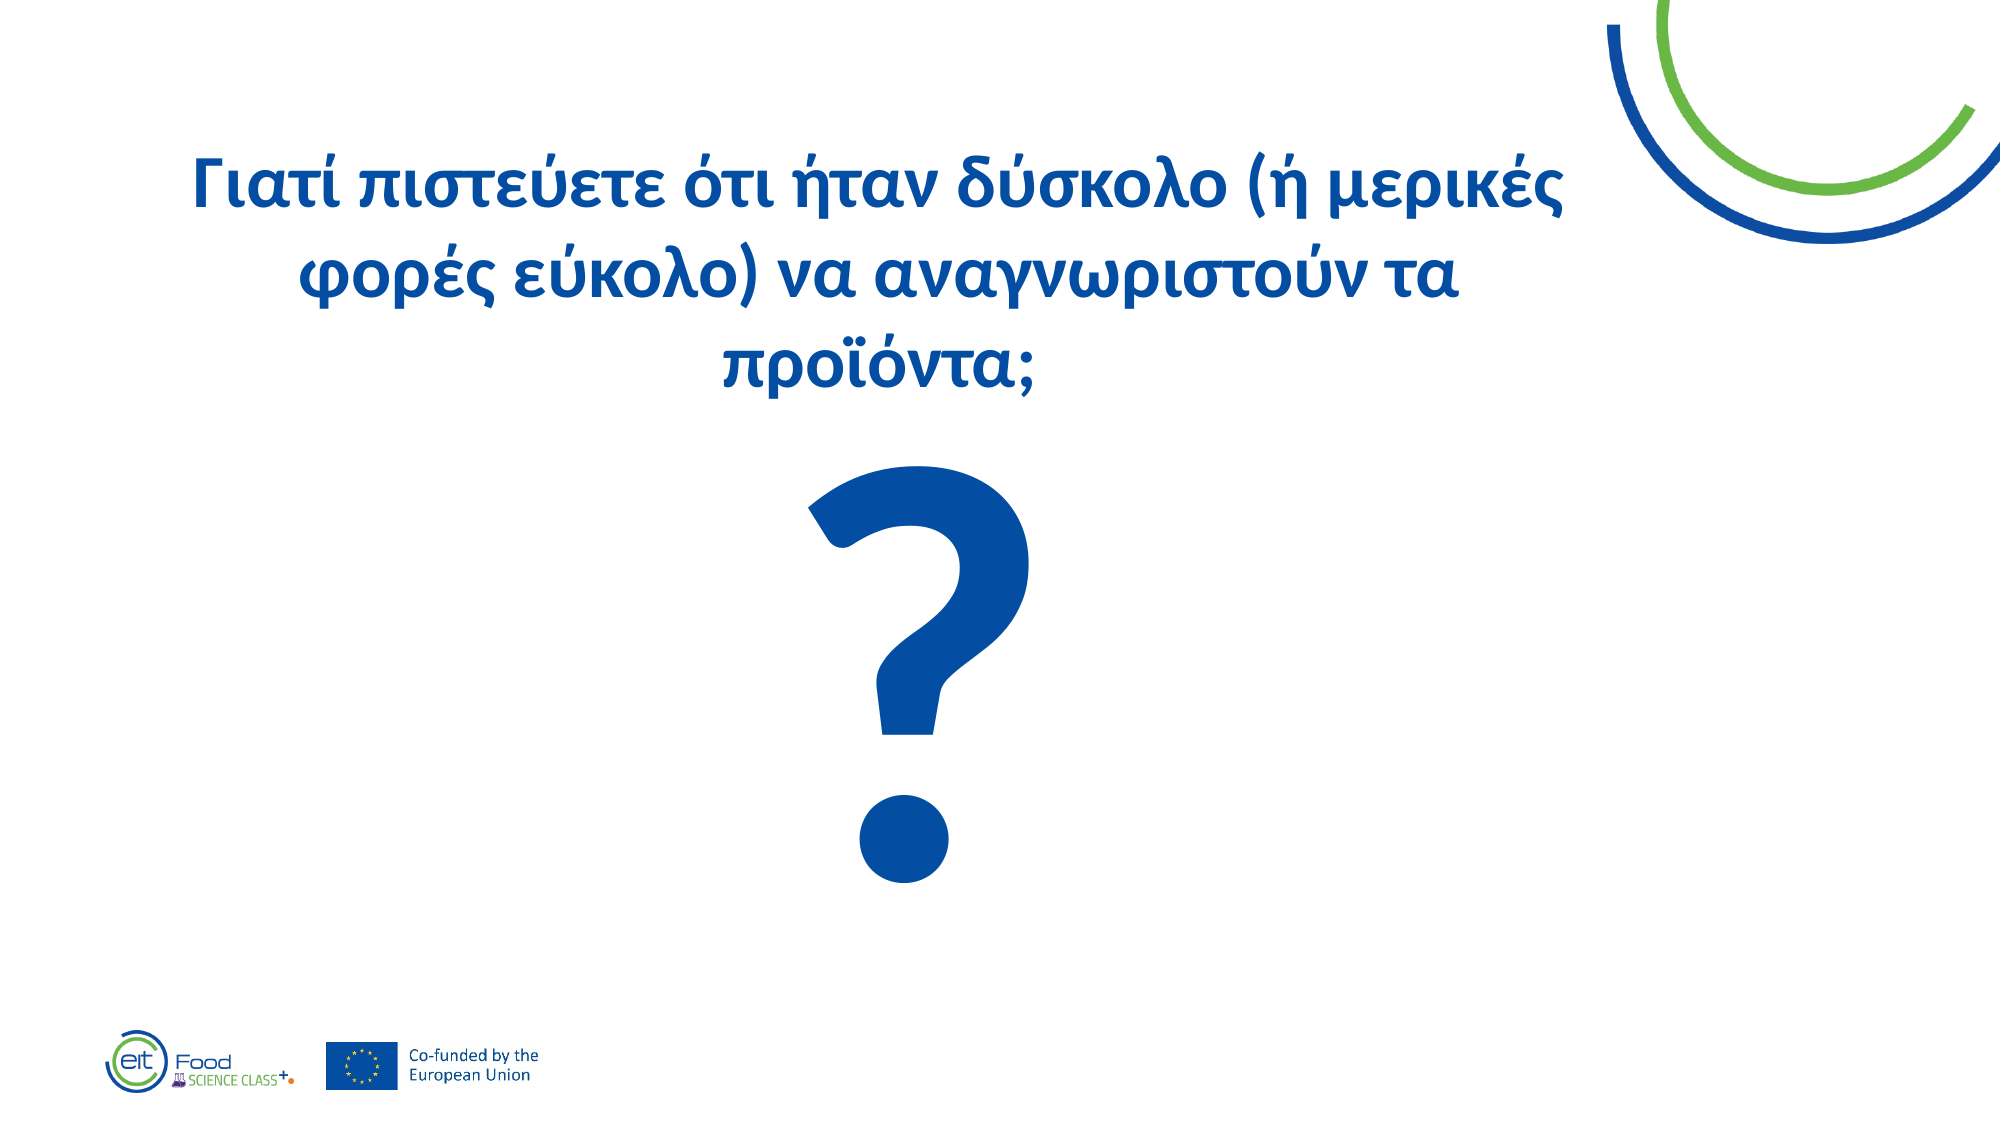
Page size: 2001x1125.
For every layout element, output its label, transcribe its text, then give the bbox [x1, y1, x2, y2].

text_box ? [671, 267, 1164, 1015]
picture [1607, 0, 2000, 244]
list Γιατί πιστεύετε ότι ήταν δύσκολο (ή μερικές φορές εύκολο) να αναγνωριστούν τα προϊόντα; [171, 125, 1589, 197]
picture [105, 1030, 294, 1093]
picture [326, 1042, 538, 1090]
